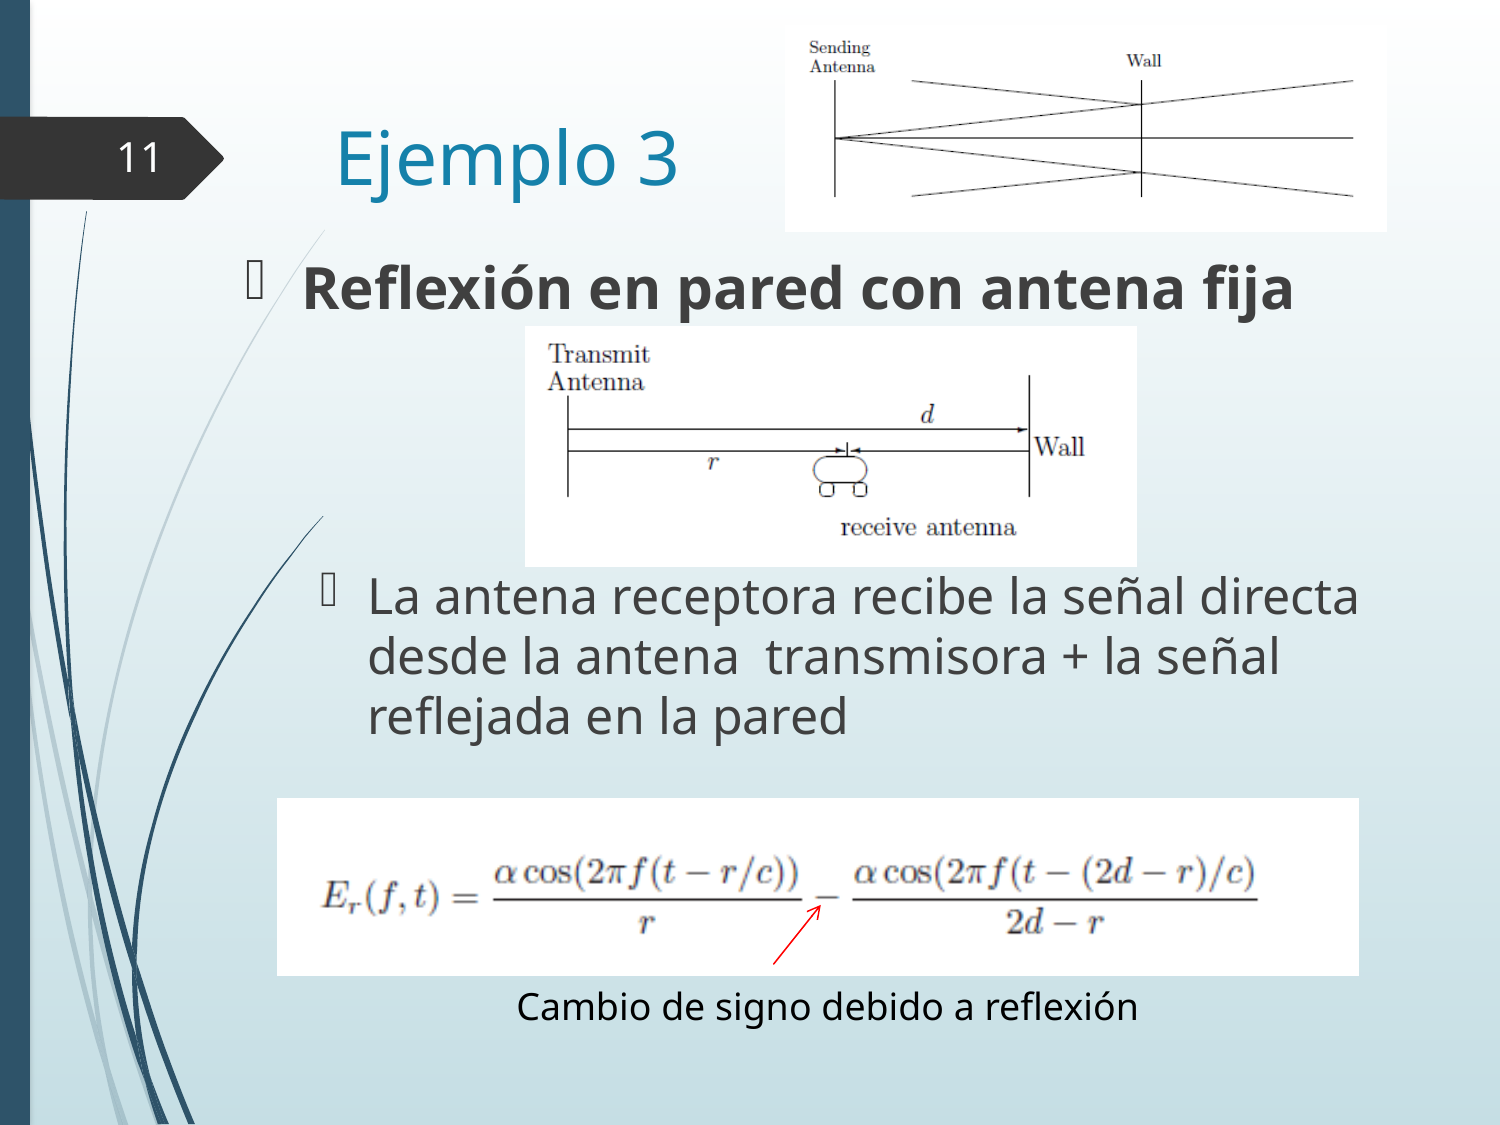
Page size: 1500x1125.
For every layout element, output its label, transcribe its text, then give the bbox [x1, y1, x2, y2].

text_box Cambio de signo debido a reflexión [501, 976, 1388, 1036]
picture [277, 798, 1359, 977]
title Ejemplo 3 [319, 102, 1400, 243]
slide_number 11 [83, 129, 180, 190]
list Reflexión en pared con antena fija La antena receptora recibe la señal directa desde la antena transmisora + la señal reflejada en la pared [230, 243, 1461, 1031]
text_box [773, 904, 821, 965]
picture [525, 325, 1137, 568]
picture [785, 25, 1387, 232]
